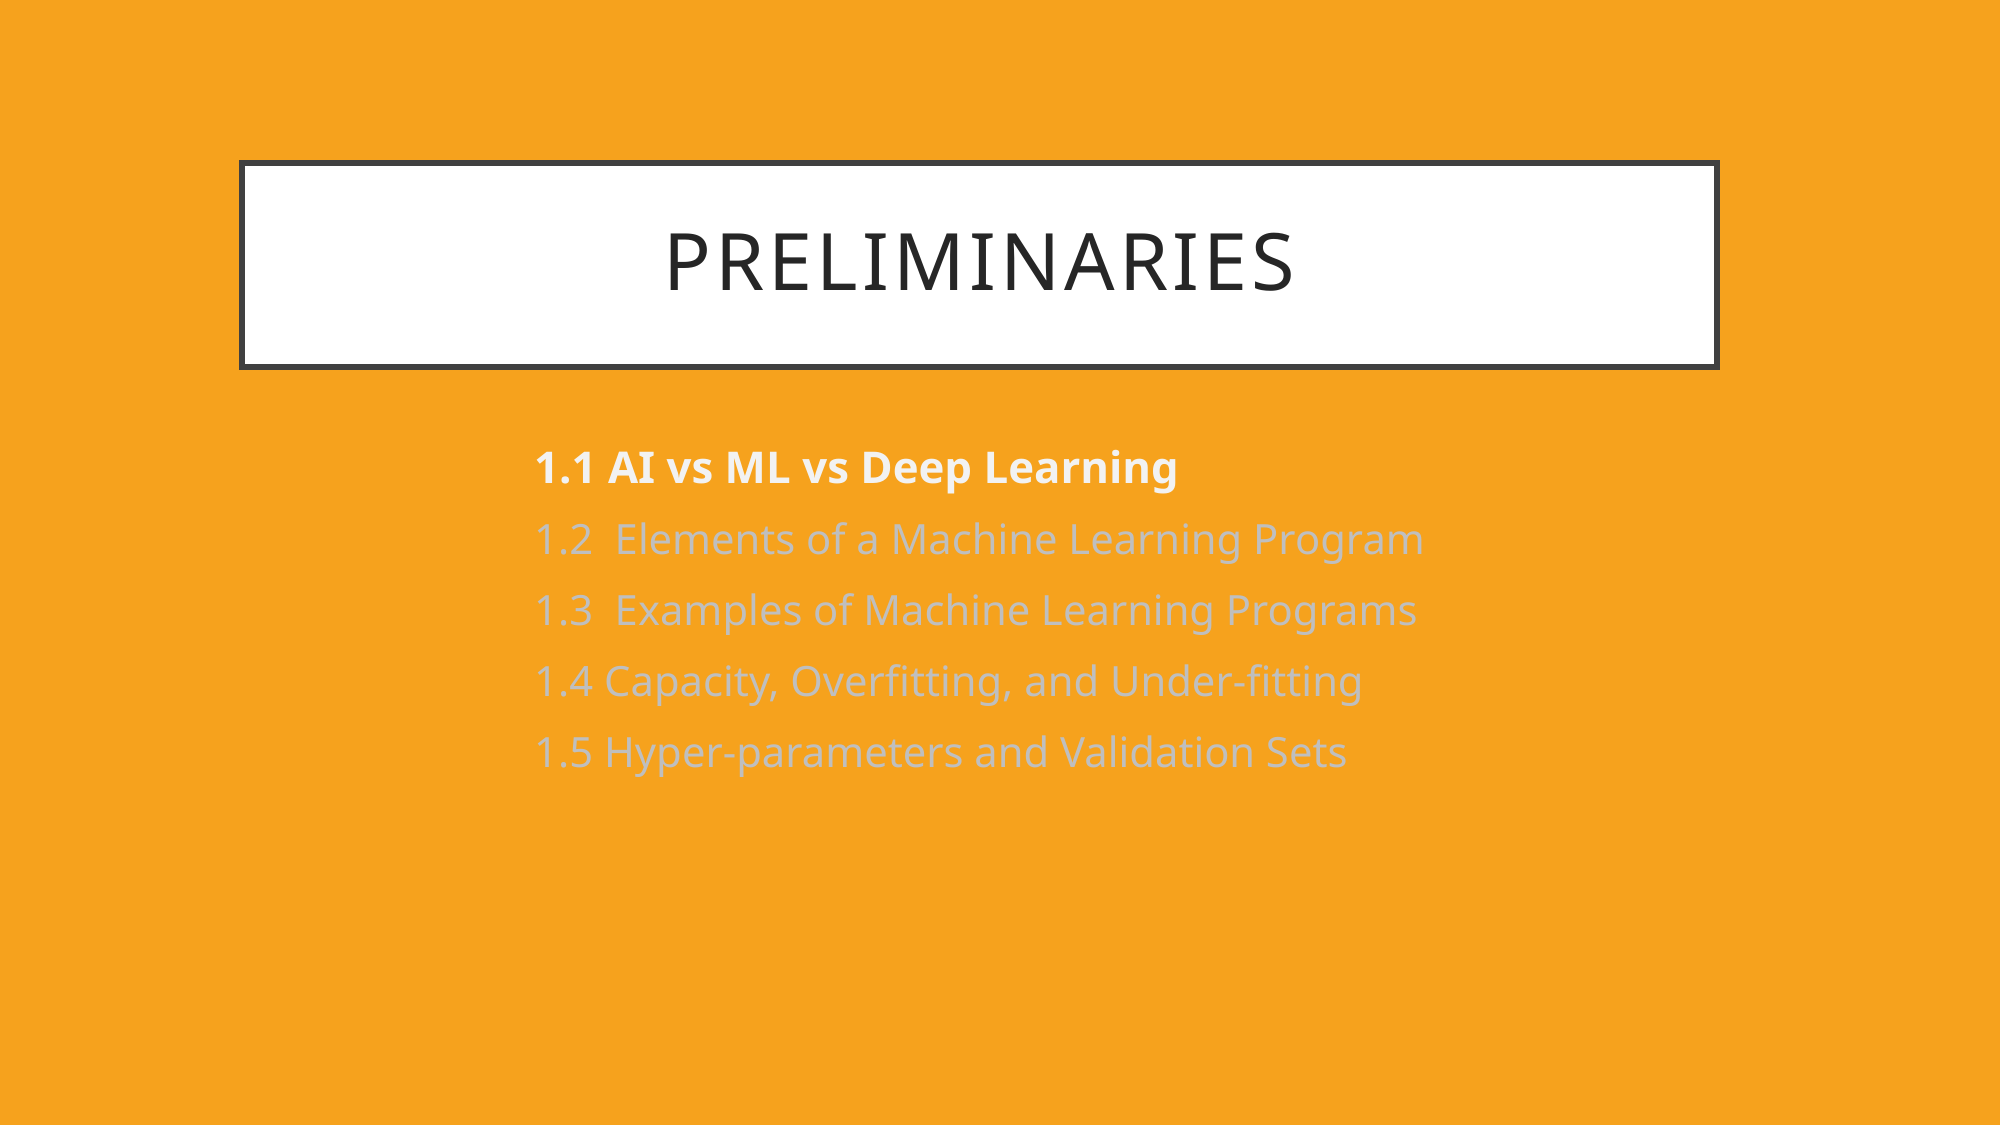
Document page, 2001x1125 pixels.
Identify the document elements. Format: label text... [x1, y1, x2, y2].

list 1.1 AI vs ML vs Deep Learning 1.2 Elements of a Machine Learning Program 1.3 Examples of Machine Learning Programs 1.4 Capacity, Overfitting, and Under-fitting 1.5 Hyper-parameters and Validation Sets [354, 431, 1606, 802]
title Preliminaries [239, 160, 1720, 370]
